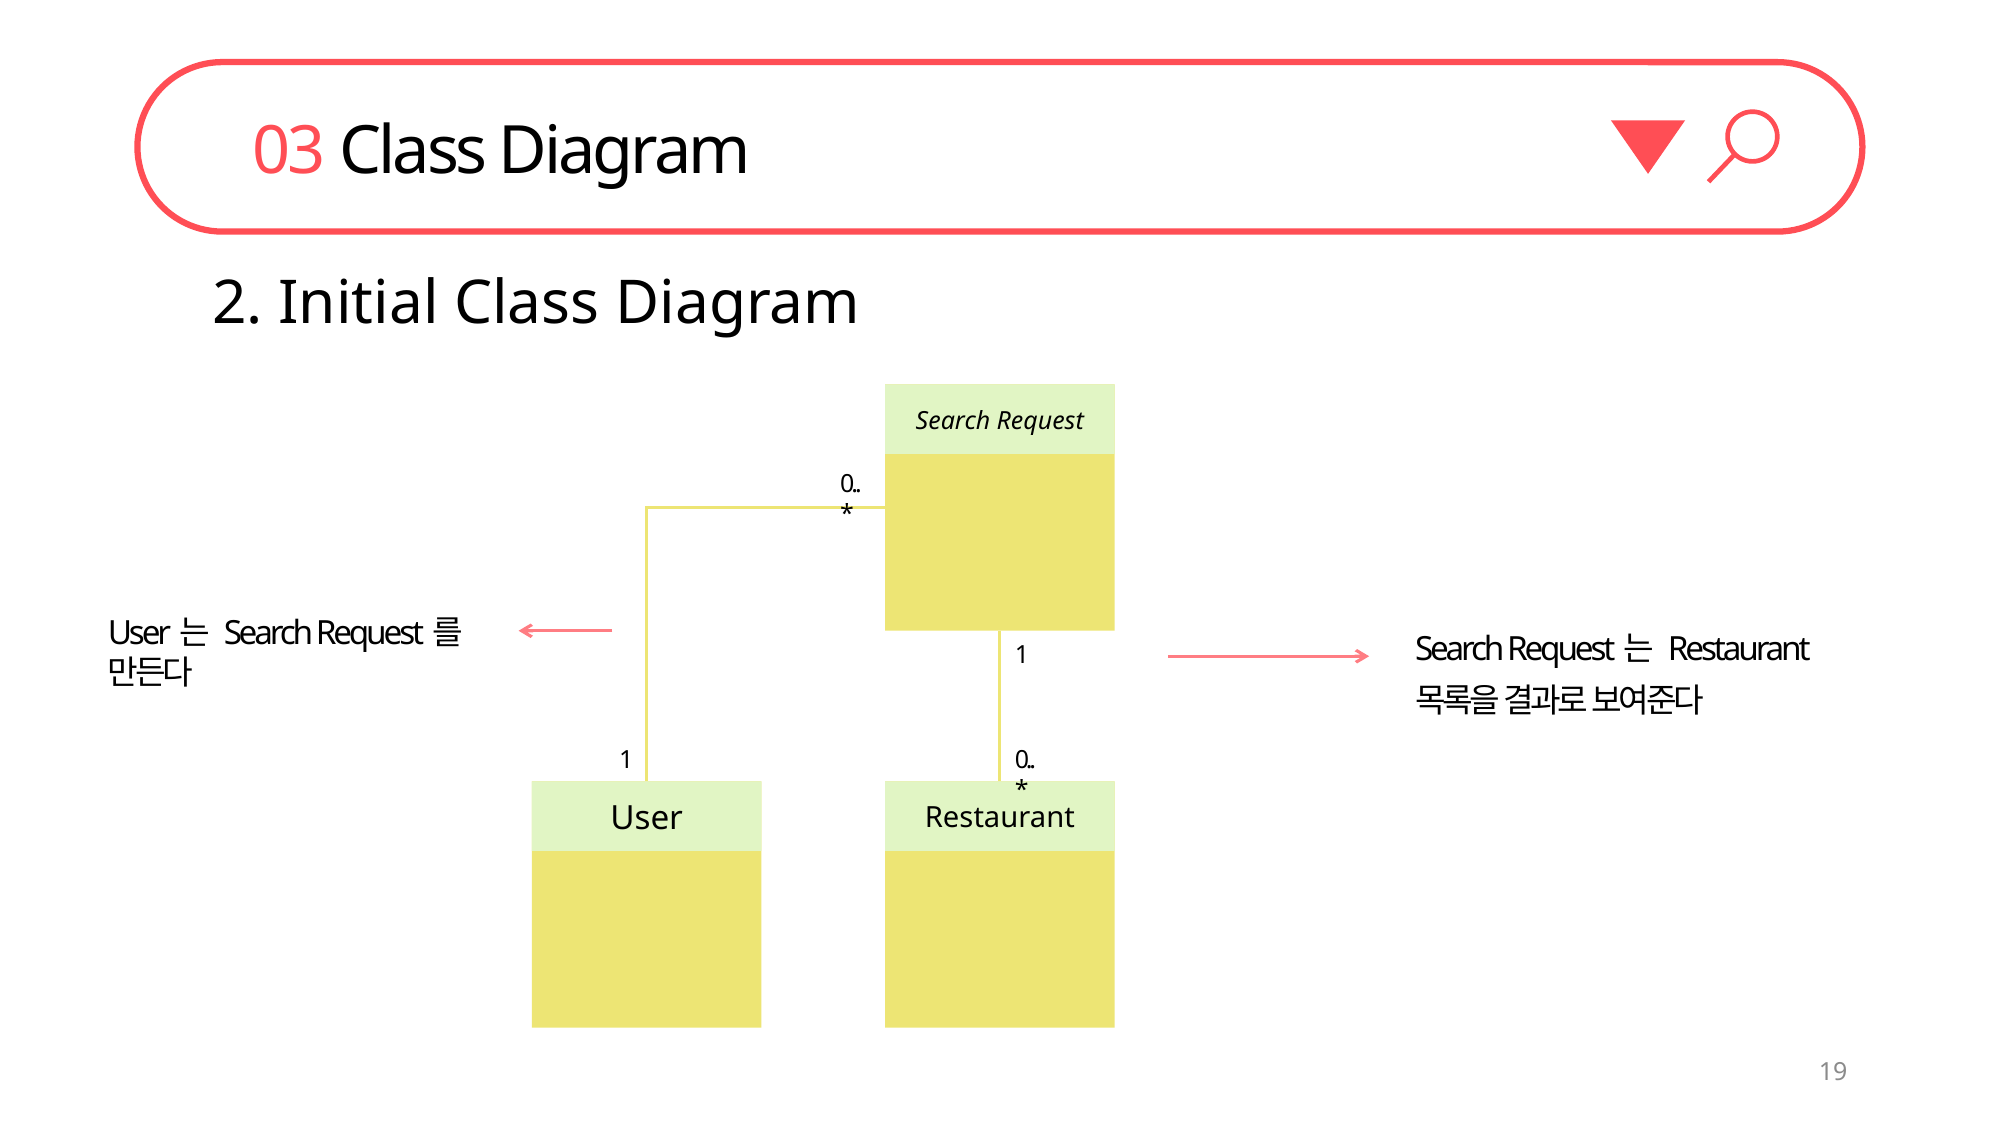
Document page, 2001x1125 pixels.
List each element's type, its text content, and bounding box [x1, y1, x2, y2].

text_box 0..* [1001, 736, 1060, 781]
text_box User는 Search Request를 만든다 [93, 603, 519, 699]
slide_number 19 [1412, 1042, 1863, 1103]
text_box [885, 384, 1115, 631]
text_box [646, 507, 886, 782]
text_box 0..* [825, 460, 885, 507]
text_box 1 [1001, 631, 1060, 676]
text_box Search Request는 Restaurant 목록을 결과로 보여준다 [1400, 608, 1882, 727]
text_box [137, 62, 1863, 232]
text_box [885, 781, 1115, 1028]
text_box 1 [604, 735, 646, 781]
text_box 2. Initial Class Diagram [197, 241, 1781, 385]
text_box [531, 781, 762, 1028]
